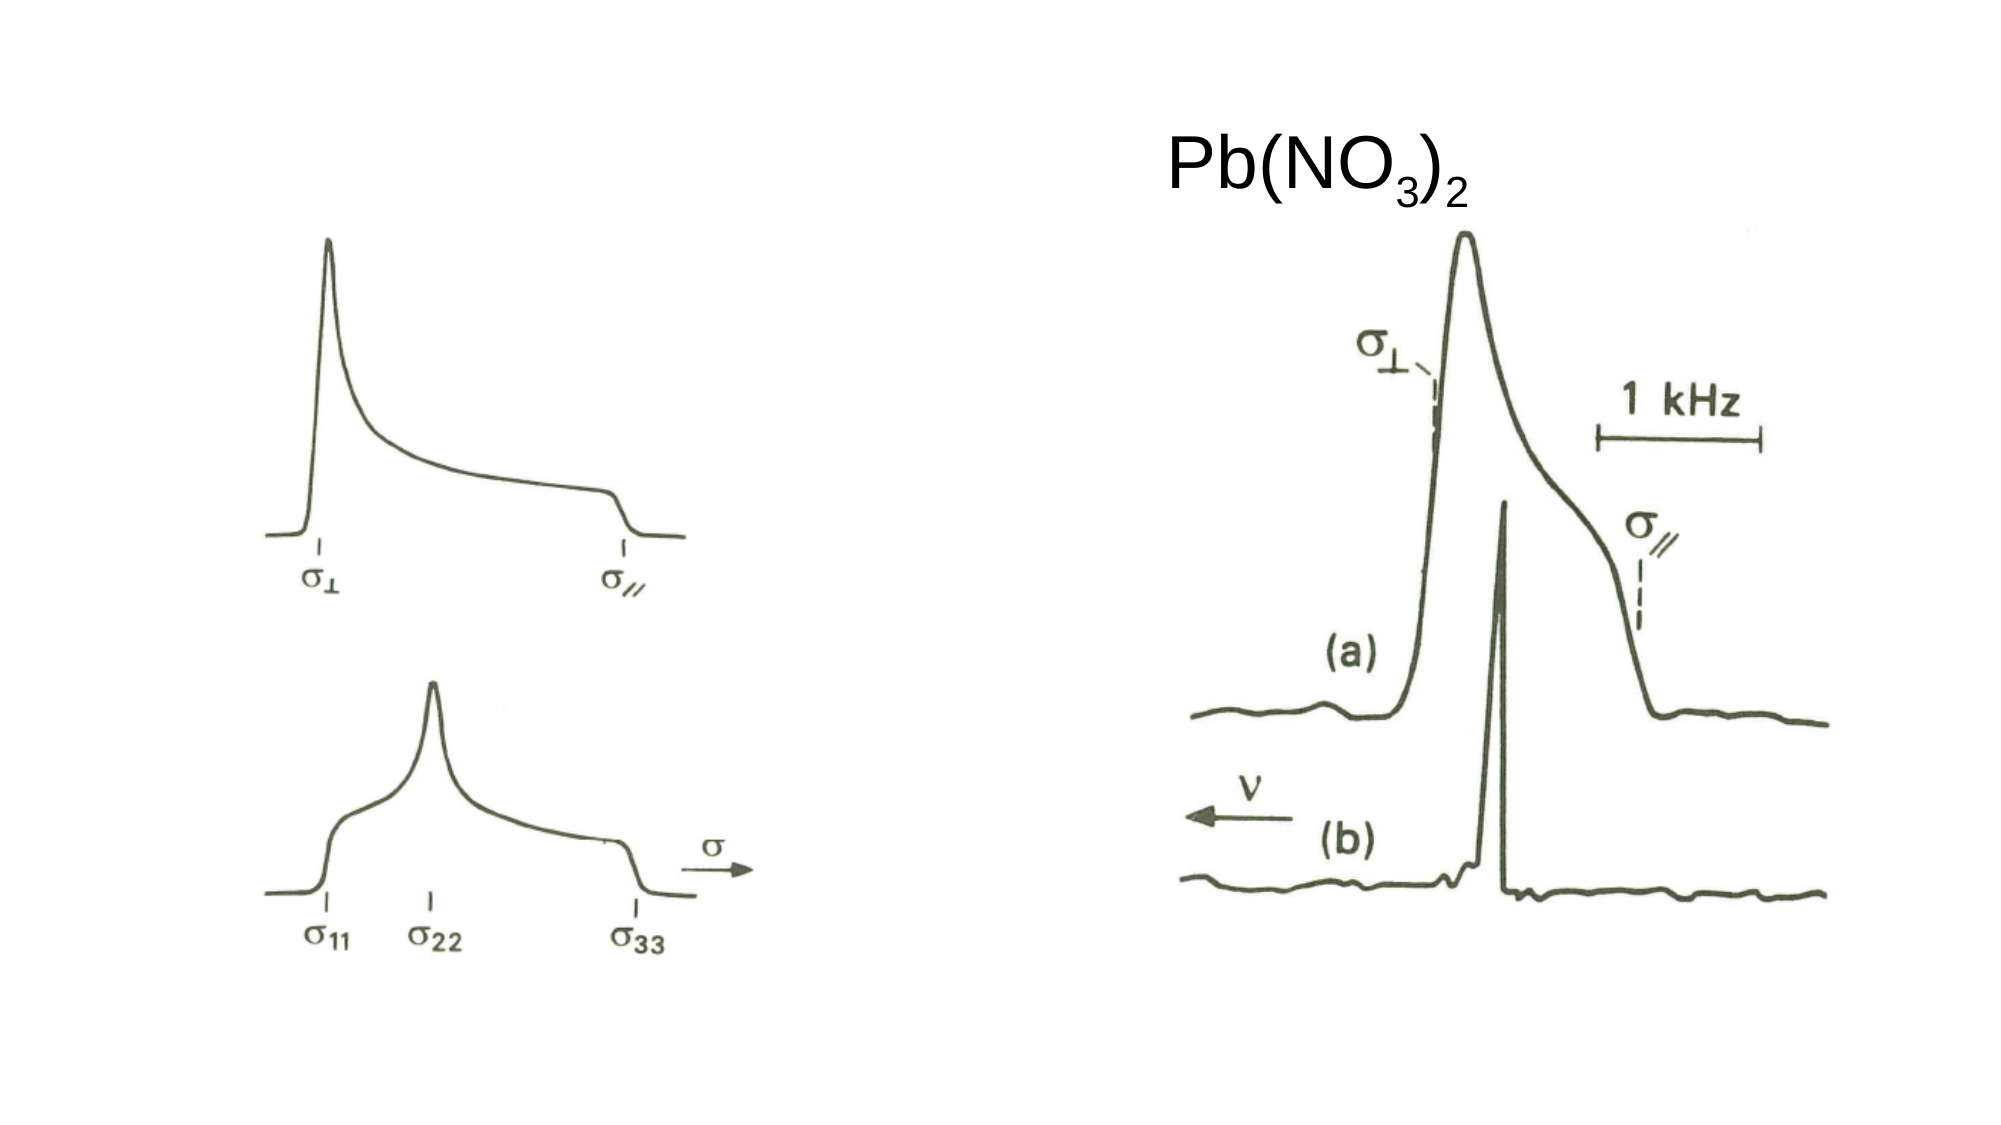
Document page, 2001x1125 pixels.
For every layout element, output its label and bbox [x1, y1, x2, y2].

text_box [214, 212, 760, 977]
text_box [1146, 106, 1888, 937]
